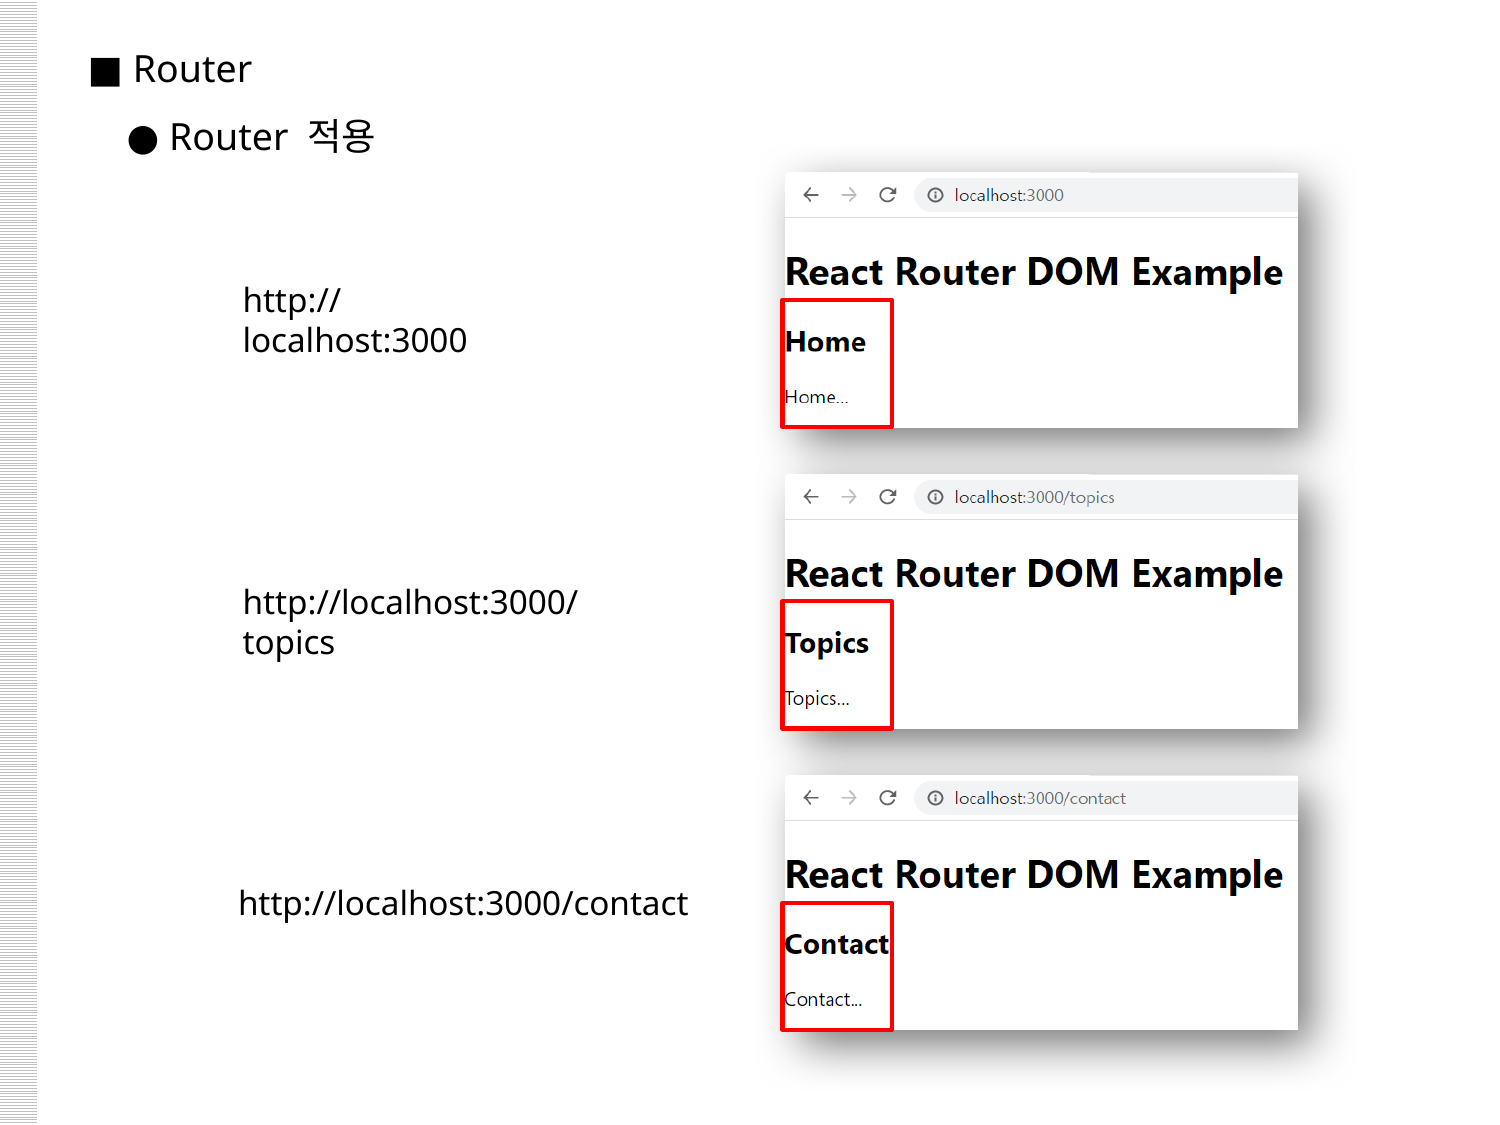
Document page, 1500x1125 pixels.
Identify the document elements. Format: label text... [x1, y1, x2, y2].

text_box ■ Router ● Router 적용 [72, 15, 392, 166]
text_box http://localhost:3000 [227, 272, 574, 367]
text_box http://localhost:3000/contact [223, 875, 705, 930]
picture [785, 172, 1298, 428]
text_box http://localhost:3000/topics [227, 573, 678, 669]
picture [785, 775, 1298, 1031]
picture [785, 473, 1298, 729]
